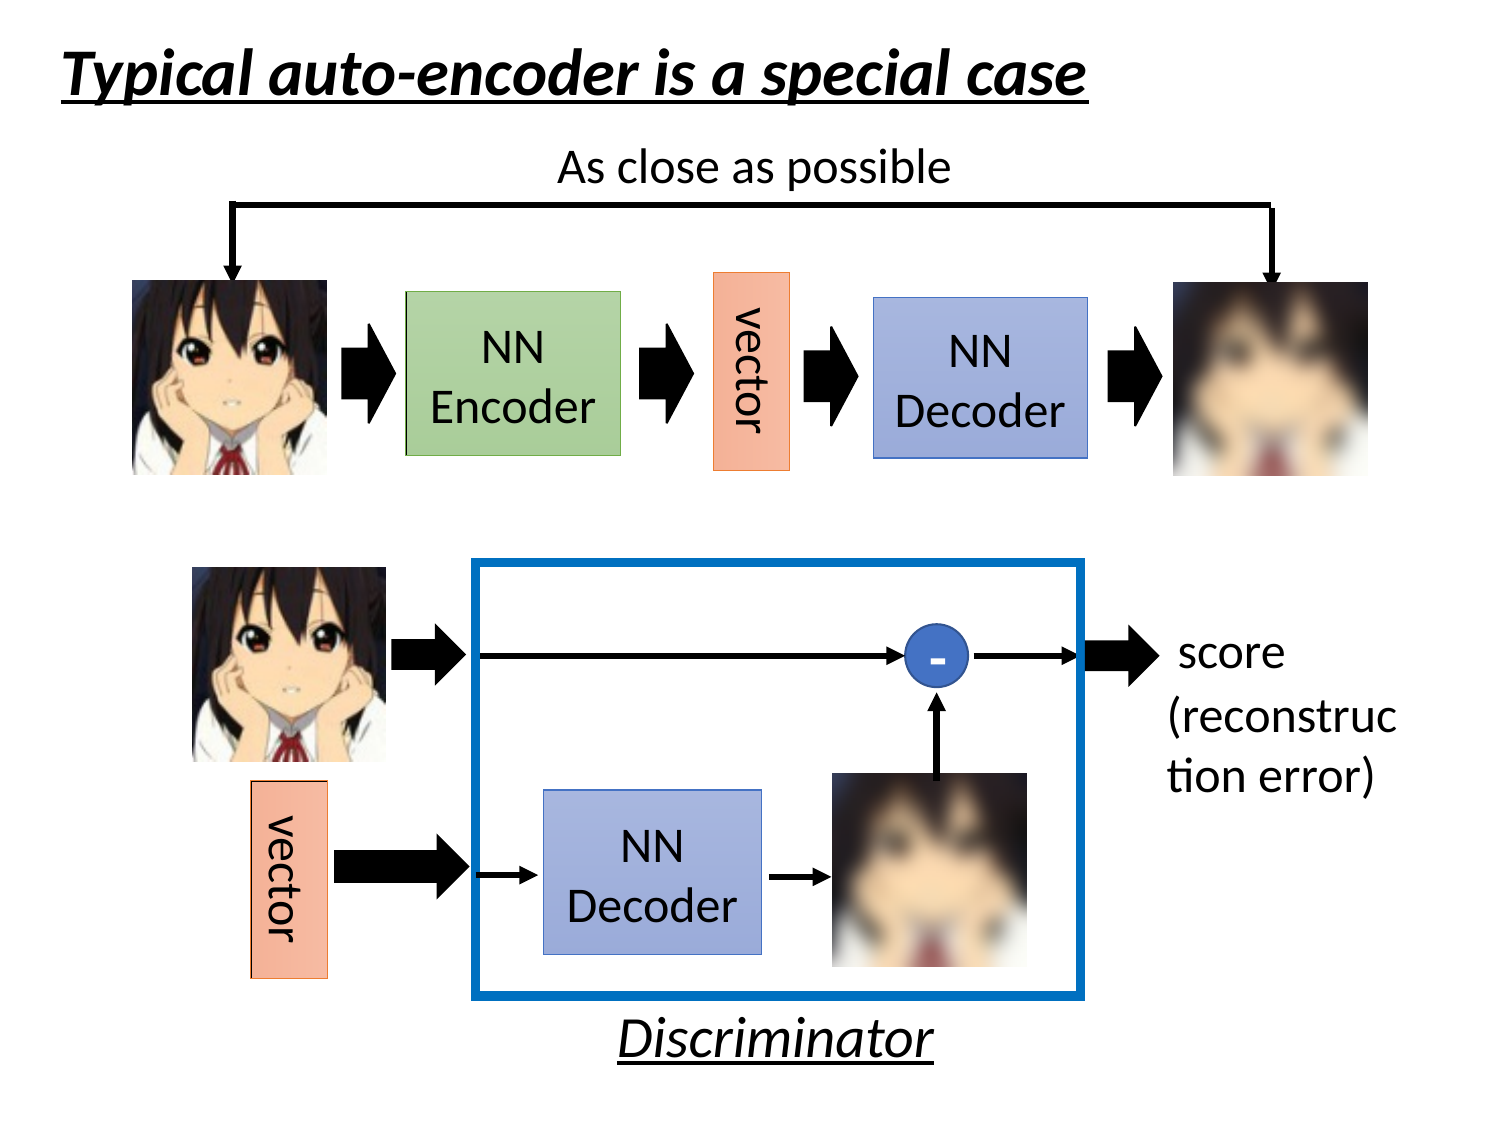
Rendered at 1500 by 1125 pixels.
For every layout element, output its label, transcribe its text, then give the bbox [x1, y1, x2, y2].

text_box (reconstruction error) [1151, 675, 1420, 811]
text_box score [1162, 610, 1437, 686]
text_box [475, 561, 1081, 997]
text_box [334, 833, 470, 900]
text_box vector [250, 780, 328, 979]
text_box Discriminator [537, 992, 1014, 1077]
text_box Typical auto-encoder is a special case [45, 21, 1104, 116]
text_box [132, 126, 1368, 476]
picture [192, 567, 386, 762]
text_box [391, 623, 467, 686]
picture [832, 773, 1027, 967]
text_box [1084, 624, 1160, 687]
